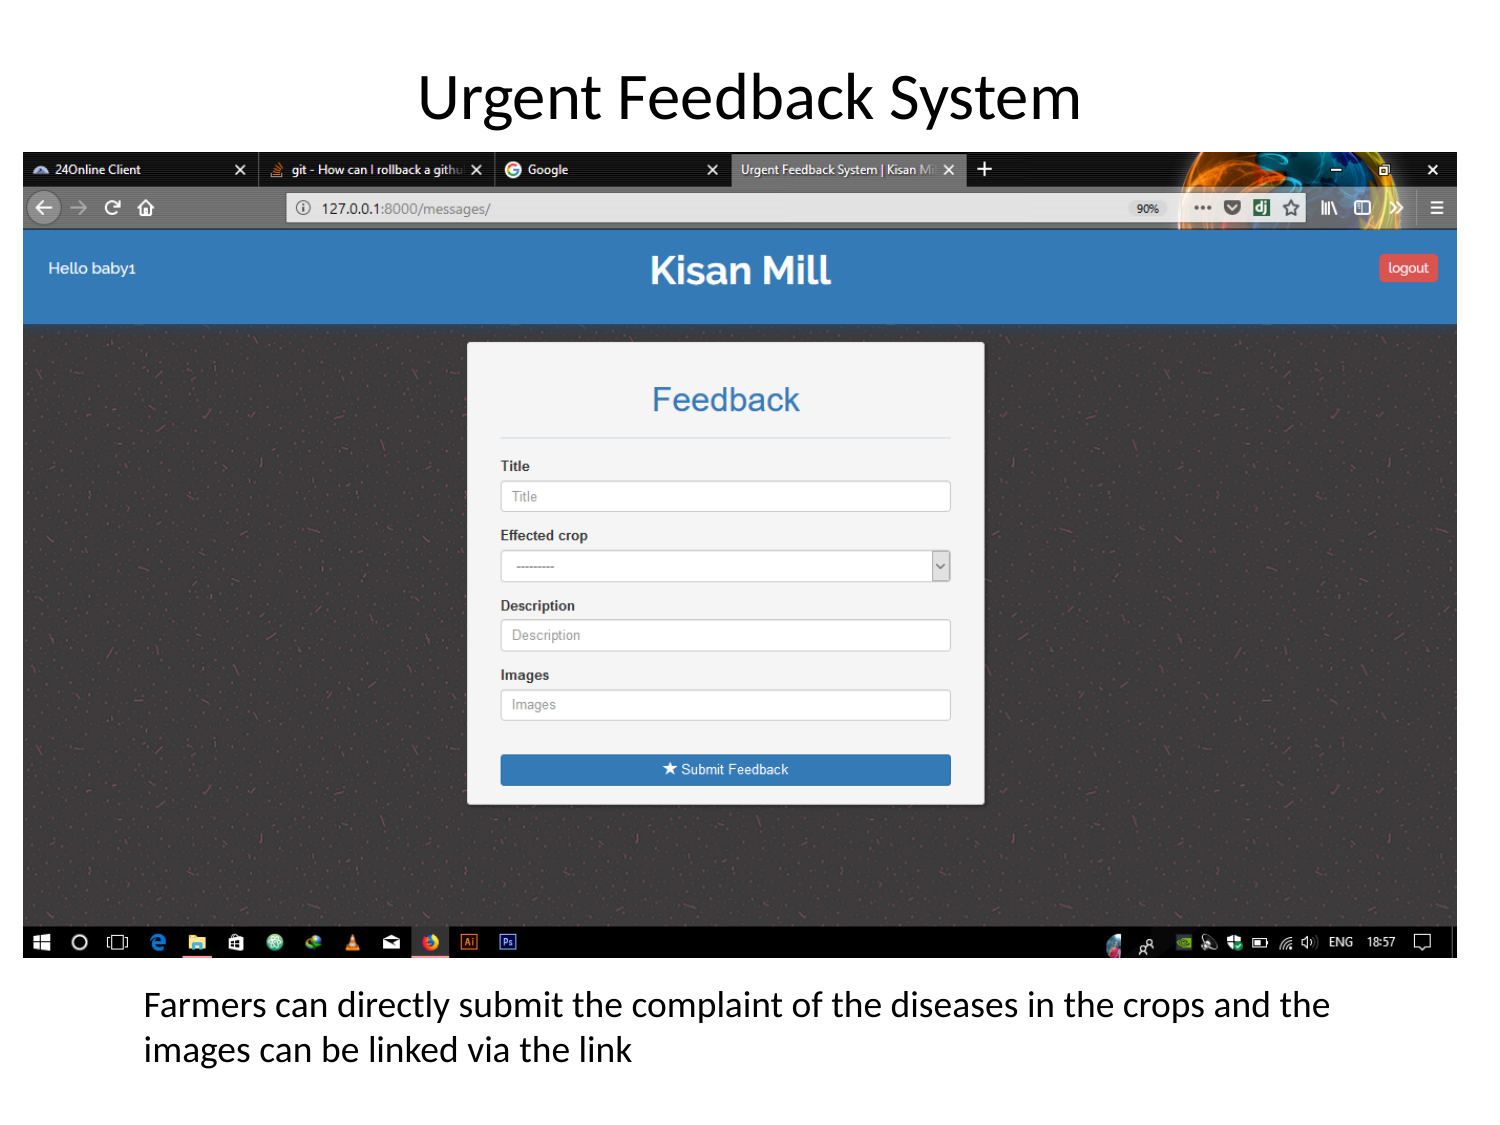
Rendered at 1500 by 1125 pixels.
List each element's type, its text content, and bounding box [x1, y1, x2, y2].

text_box Farmers can directly submit the complaint of the diseases in the crops and the images can be linked via the link [128, 972, 1383, 1078]
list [23, 152, 1457, 959]
title Urgent Feedback System [75, 45, 1425, 141]
